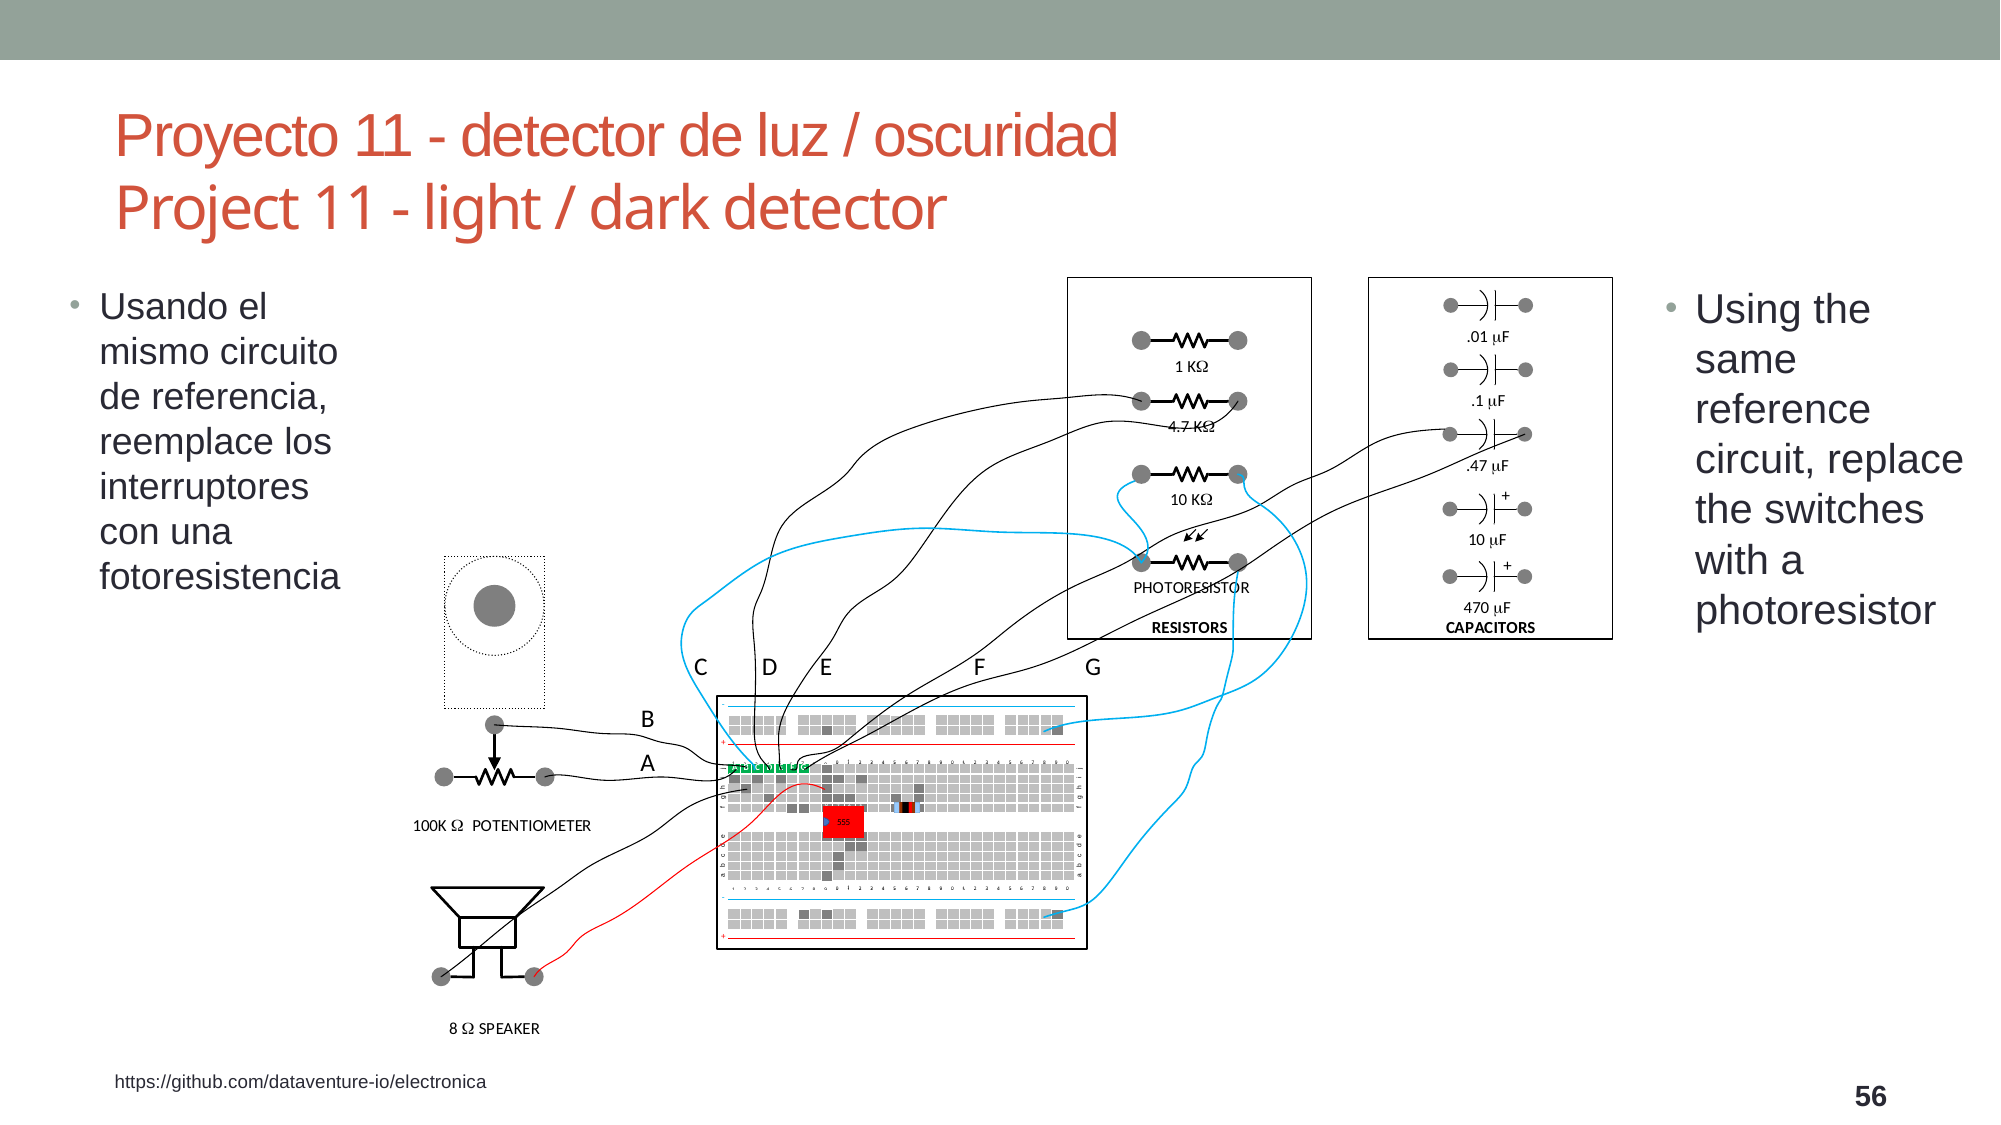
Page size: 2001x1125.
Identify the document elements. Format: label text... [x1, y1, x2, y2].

title Proyecto 11 - detector de luz / oscuridad Project 11 - light / dark detector [99, 87, 1900, 250]
list Usando el mismo circuito de referencia, reemplace los interruptores con una fotoresistencia [54, 274, 366, 1049]
list Using the same reference circuit, replace the switches with a photoresistor [1650, 274, 2000, 1049]
slide_number 56 [1585, 1068, 1903, 1123]
picture [401, 274, 1615, 1049]
